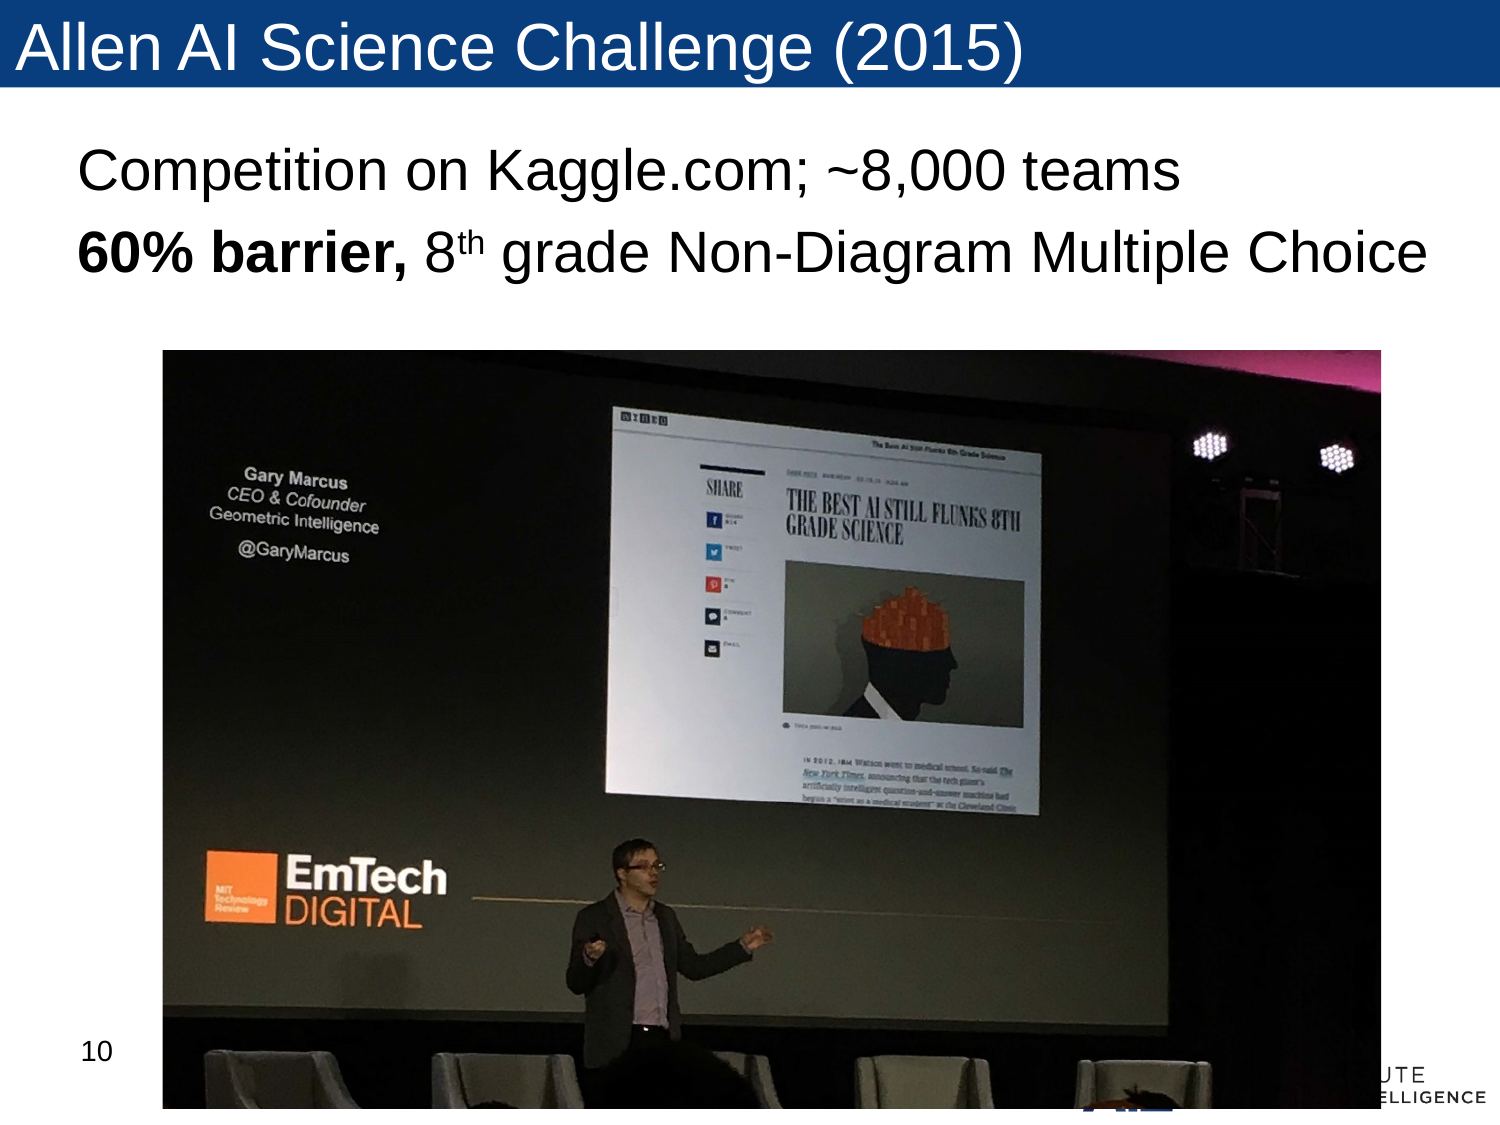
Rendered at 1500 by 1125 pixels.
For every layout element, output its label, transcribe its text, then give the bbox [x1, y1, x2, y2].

picture [162, 349, 1500, 1120]
list Competition on Kaggle.com; ~8,000 teams 60% barrier, 8th grade Non-Diagram Multiple Choice [62, 124, 1463, 1006]
title Allen AI Science Challenge (2015) [0, 0, 1500, 88]
slide_number 10 [65, 1024, 157, 1103]
